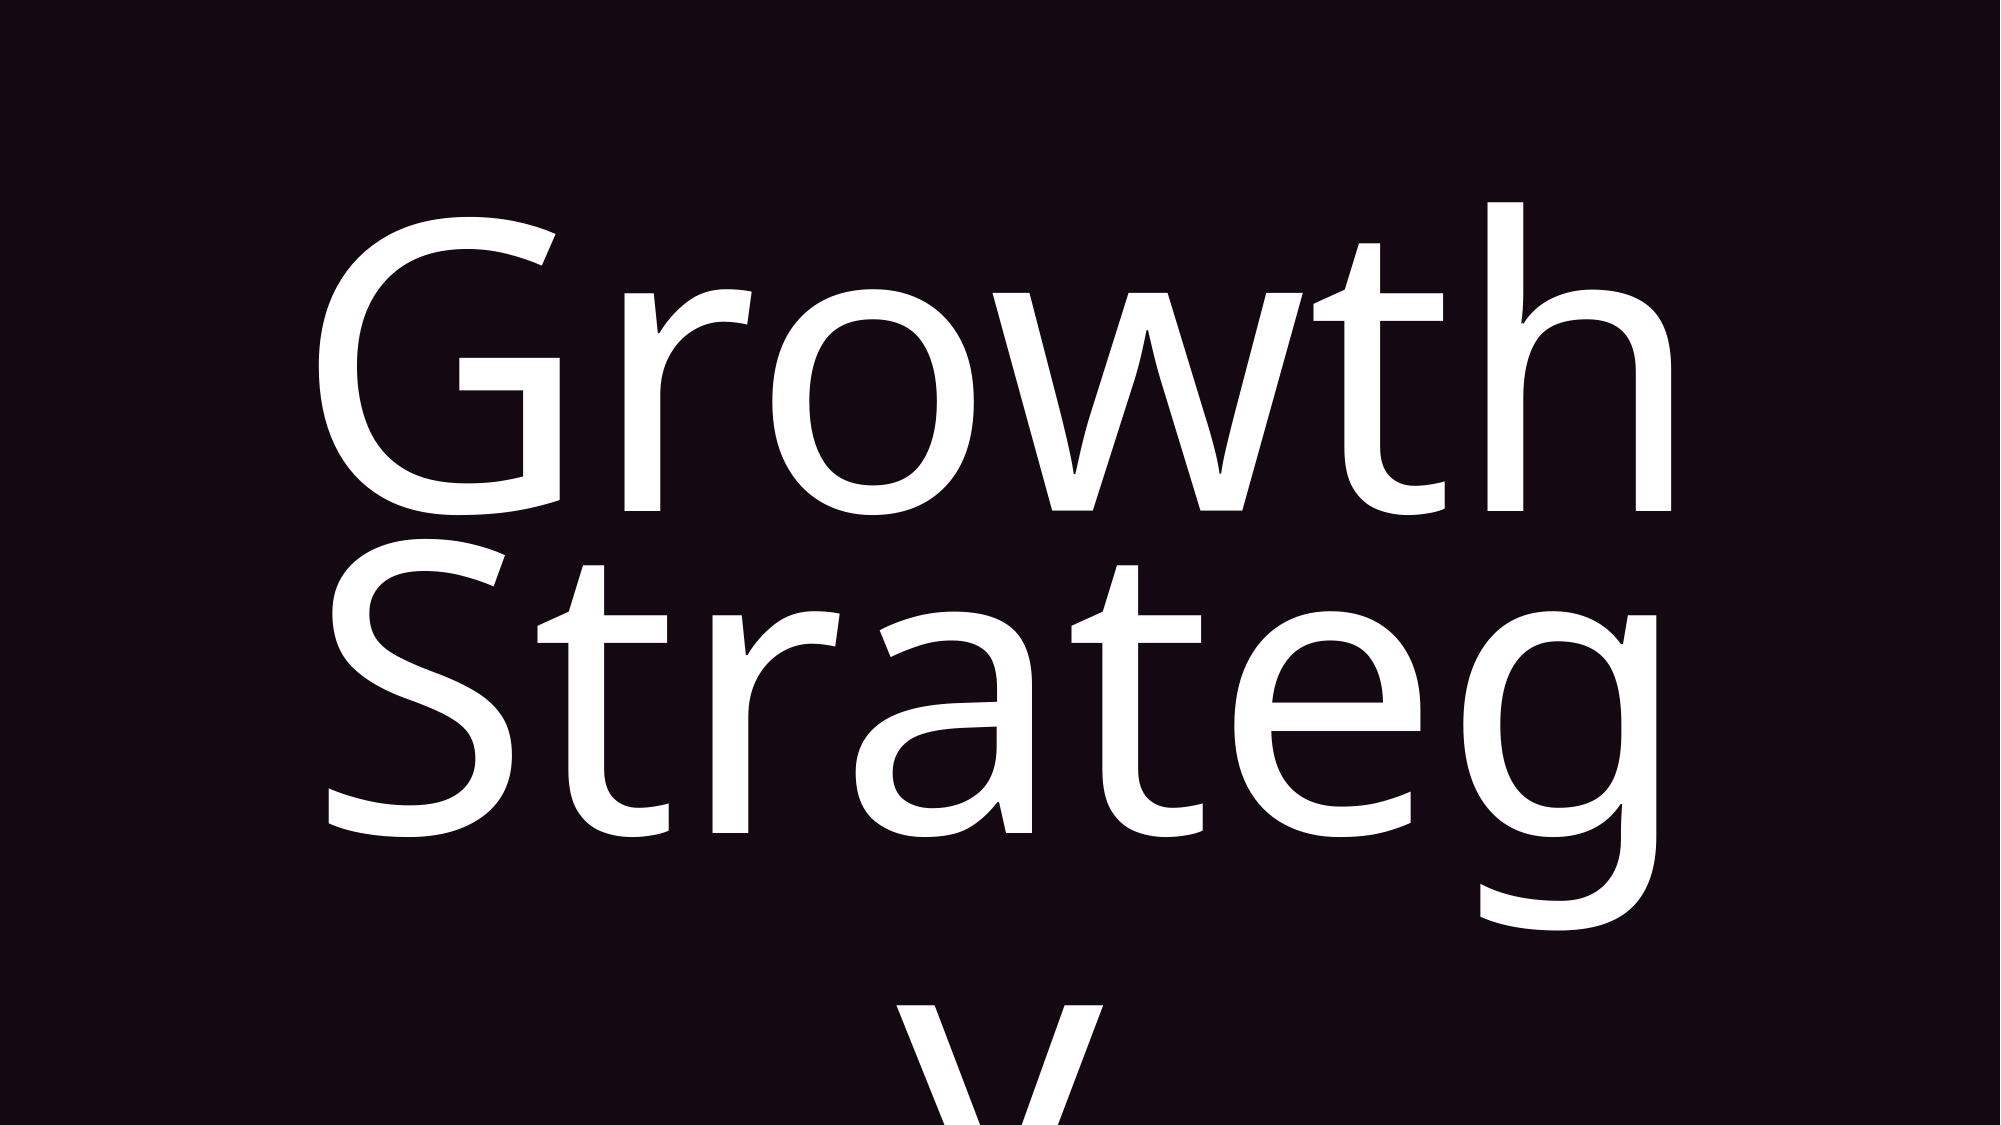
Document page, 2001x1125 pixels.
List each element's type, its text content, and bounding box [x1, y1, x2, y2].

text_box Growth [272, 192, 1728, 514]
text_box Strategy [272, 514, 1728, 1125]
